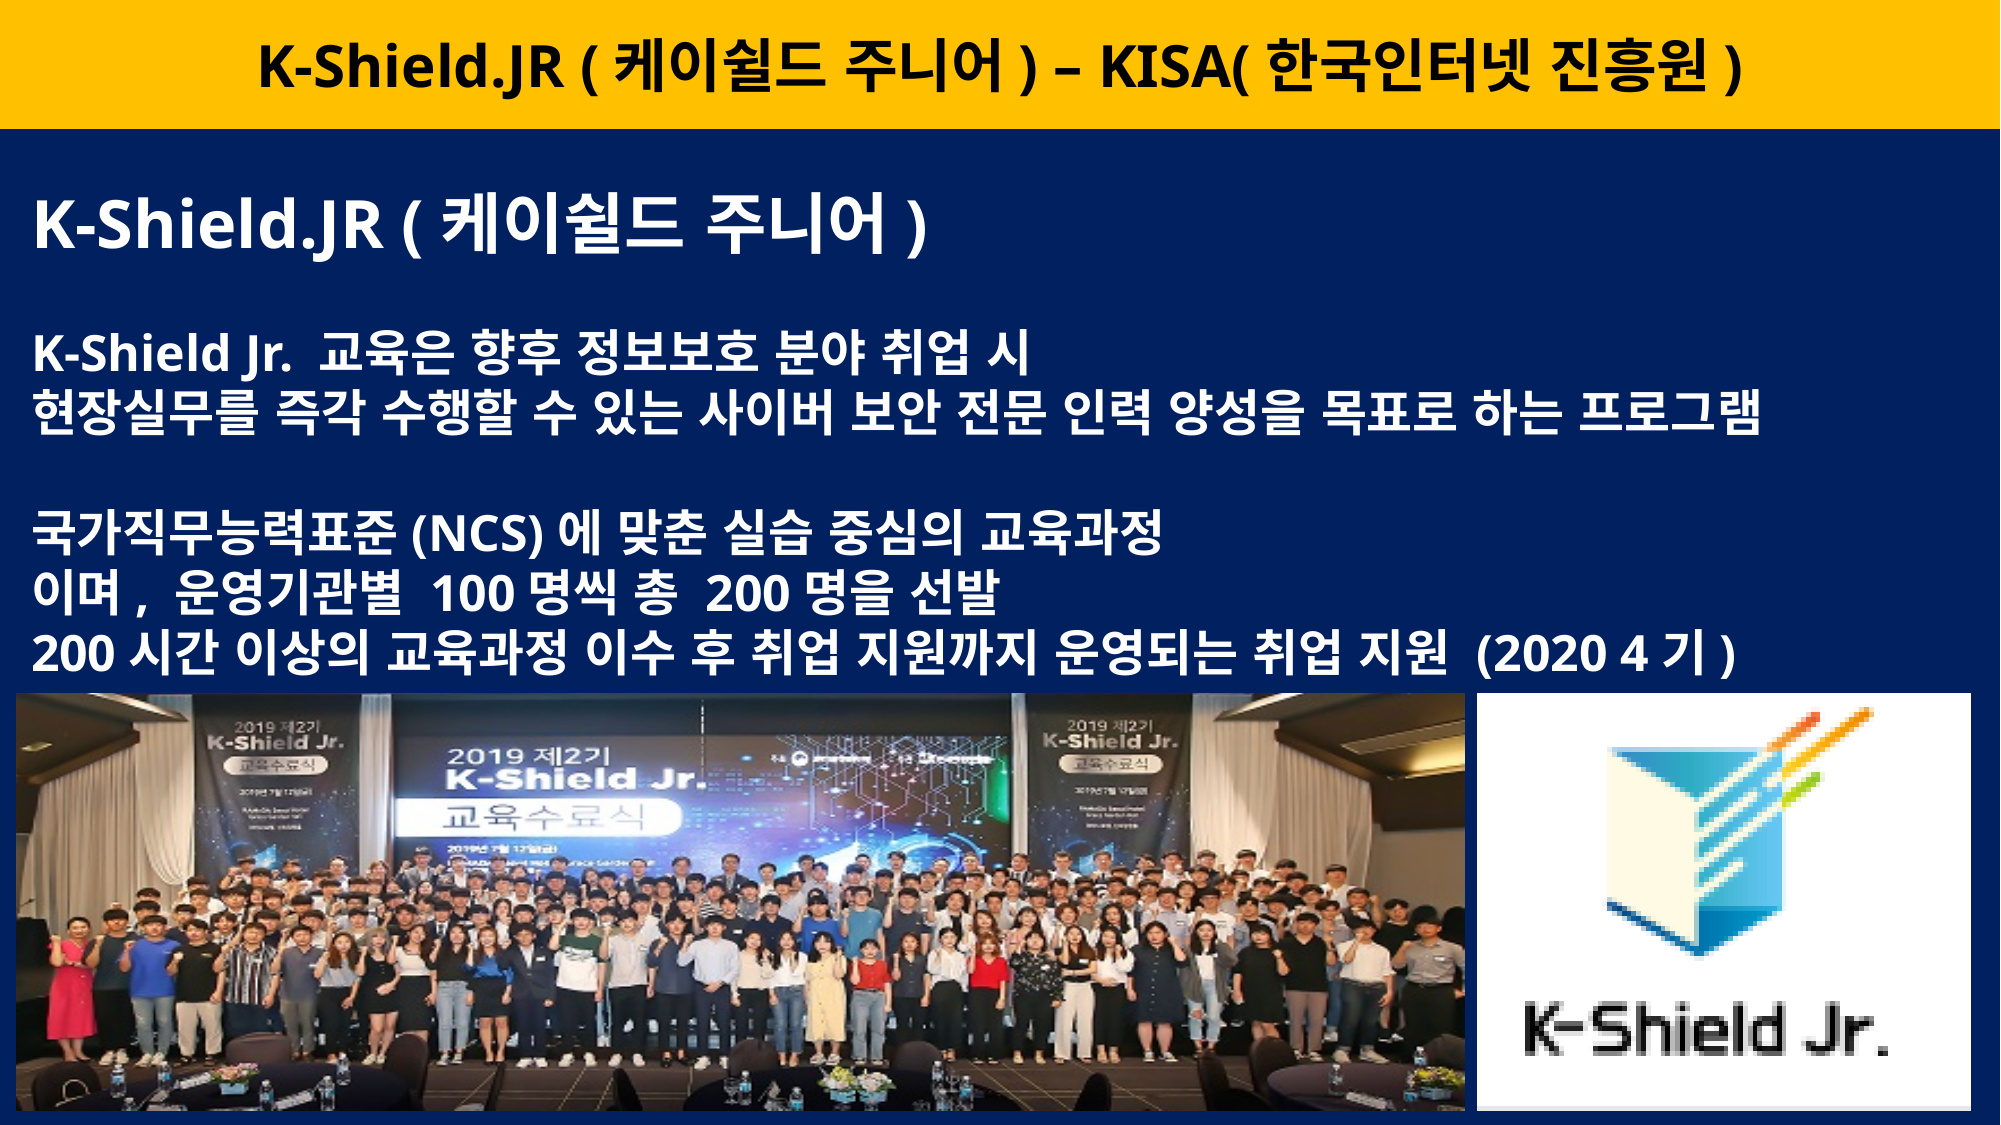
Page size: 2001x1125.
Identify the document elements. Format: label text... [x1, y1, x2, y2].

text_box K-Shield.JR (케이쉴드 주니어) K-Shield Jr. 교육은 향후 정보보호 분야 취업 시 현장실무를 즉각 수행할 수 있는 사이버 보안 전문 인력 양성을 목표로 하는 프로그램 국가직무능력표준(NCS)에 맞춘 실습 중심의 교육과정 이며, 운영기관별 100명씩 총 200명을 선발 200시간 이상의 교육과정 이수 후 취업 지원까지 운영되는 취업 지원 (2020 4기) [16, 174, 1971, 689]
picture [1477, 693, 1971, 1111]
picture [16, 693, 1465, 1111]
text_box K-Shield.JR (케이쉴드 주니어) – KISA(한국인터넷 진흥원) [0, 0, 2000, 130]
